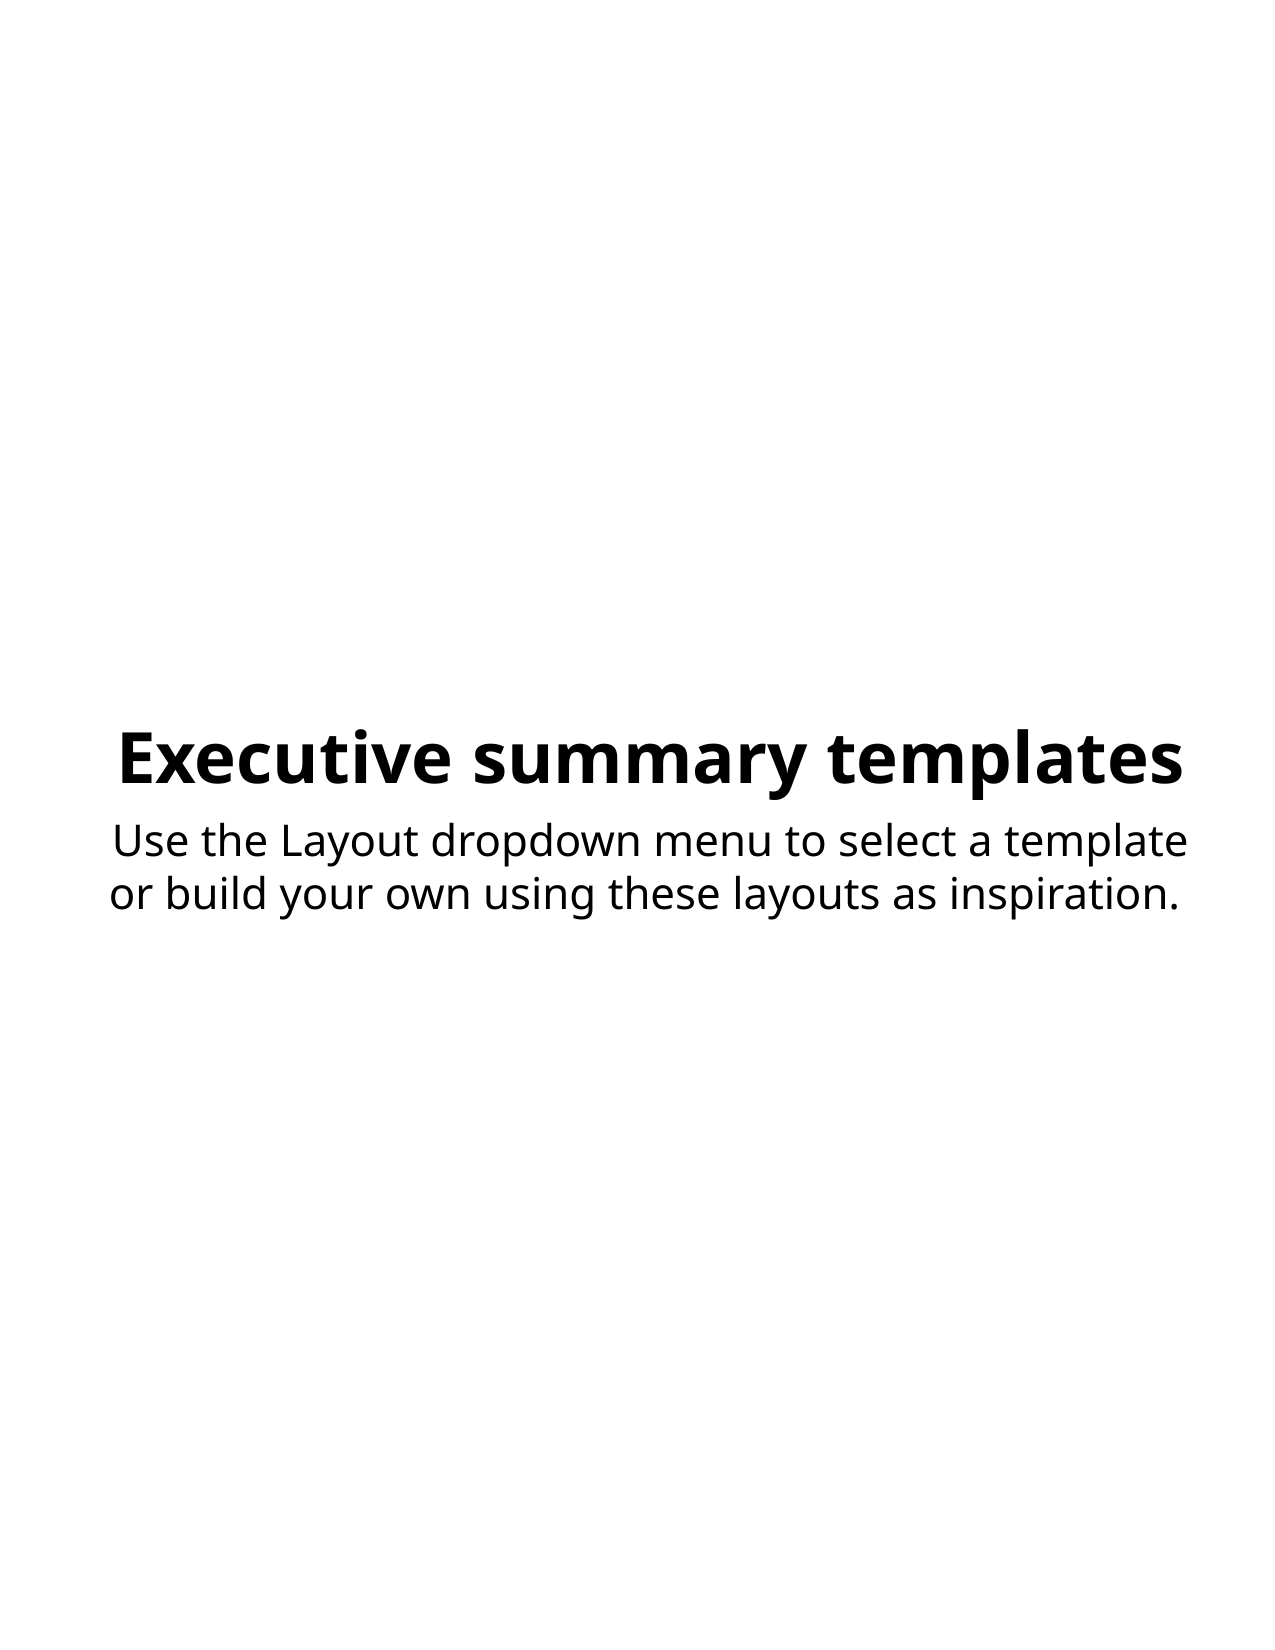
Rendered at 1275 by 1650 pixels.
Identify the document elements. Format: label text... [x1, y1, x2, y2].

text_box Use the Layout dropdown menu to select a template or build your own using these layouts as inspiration. [70, 798, 1232, 934]
text_box Executive summary templates [70, 698, 1232, 798]
